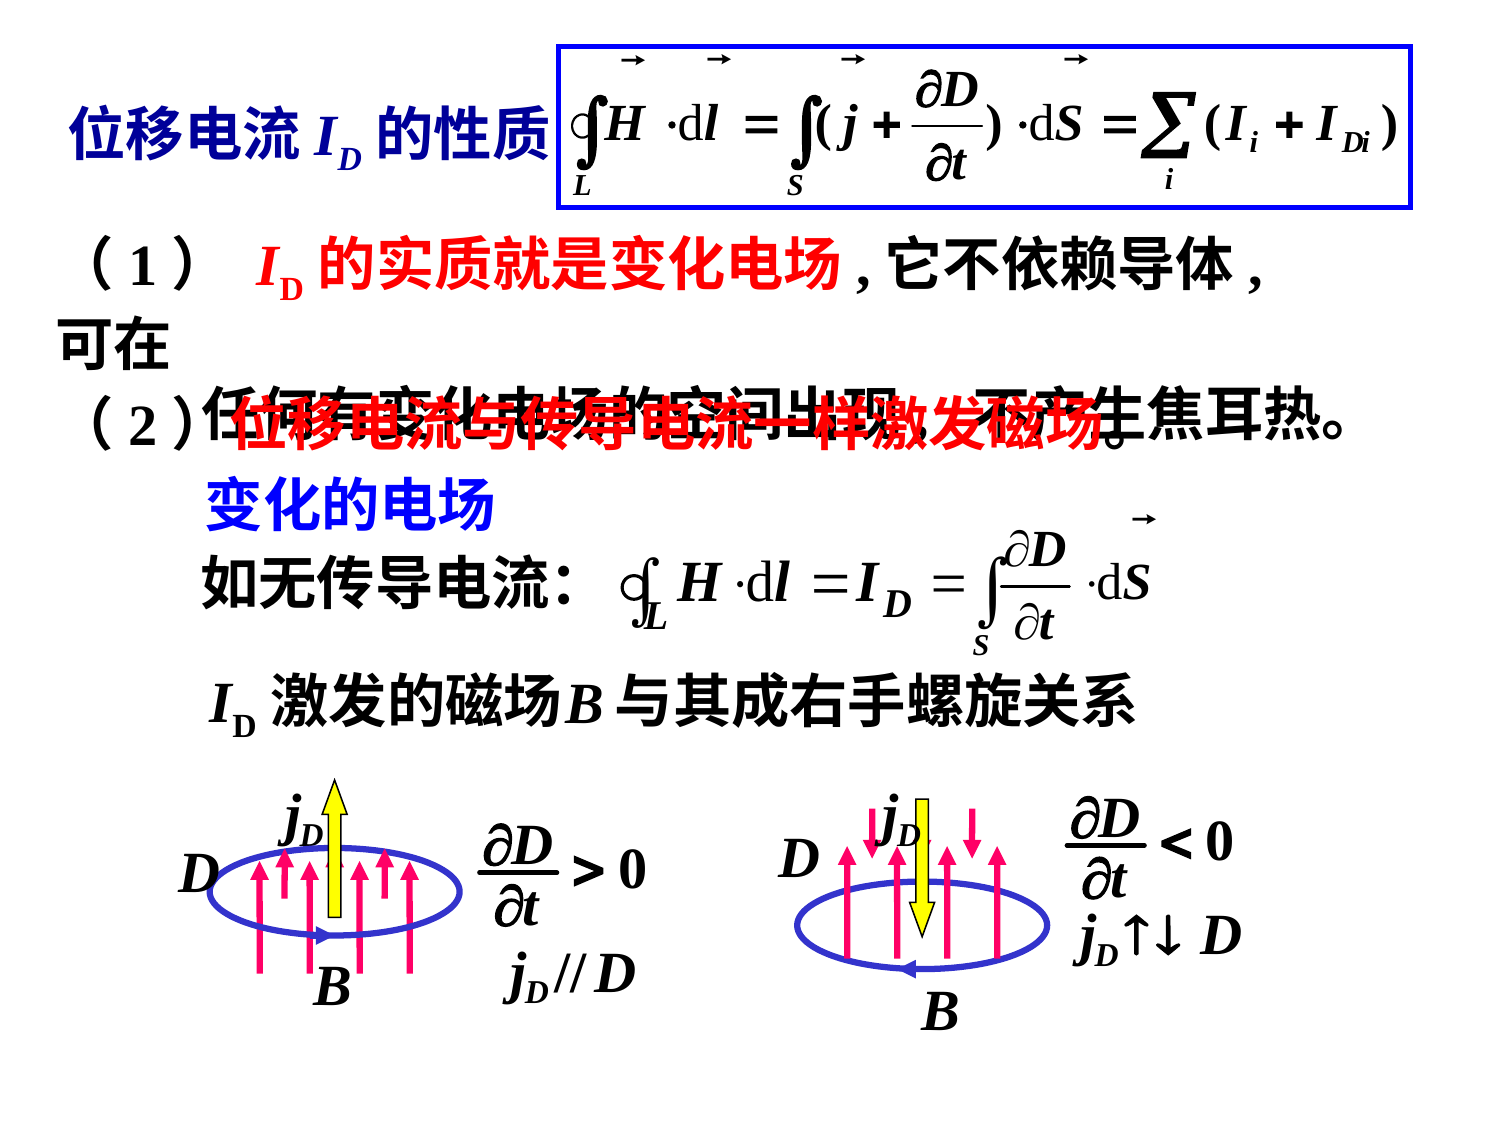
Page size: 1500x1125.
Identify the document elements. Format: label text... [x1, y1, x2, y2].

text_box 如无传导电流： [185, 538, 691, 624]
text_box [930, 808, 973, 844]
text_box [1062, 777, 1238, 898]
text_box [915, 974, 965, 1036]
text_box ID激发的磁场 与其成右手螺旋关系 [194, 656, 1420, 752]
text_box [259, 943, 410, 974]
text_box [619, 540, 915, 635]
text_box （2）位移电流与传导电流一样激发磁场。 [41, 379, 1379, 465]
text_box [496, 935, 642, 1012]
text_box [920, 507, 1165, 670]
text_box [796, 881, 1048, 970]
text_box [308, 949, 357, 1011]
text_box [560, 667, 609, 729]
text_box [475, 804, 651, 933]
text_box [846, 845, 998, 959]
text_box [284, 848, 385, 899]
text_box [560, 48, 1409, 206]
text_box （1） ID的实质就是变化电场,它不依赖导体, 可在 任何有变化电场的空间出现, 不产生焦耳热。 [41, 219, 1353, 379]
text_box 位移电流ID的性质 [53, 90, 555, 185]
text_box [171, 835, 225, 897]
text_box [771, 820, 825, 882]
text_box 变化的电场 [152, 460, 550, 546]
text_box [271, 778, 329, 846]
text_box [209, 847, 460, 936]
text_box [869, 778, 926, 854]
text_box [332, 780, 348, 845]
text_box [1066, 895, 1247, 974]
